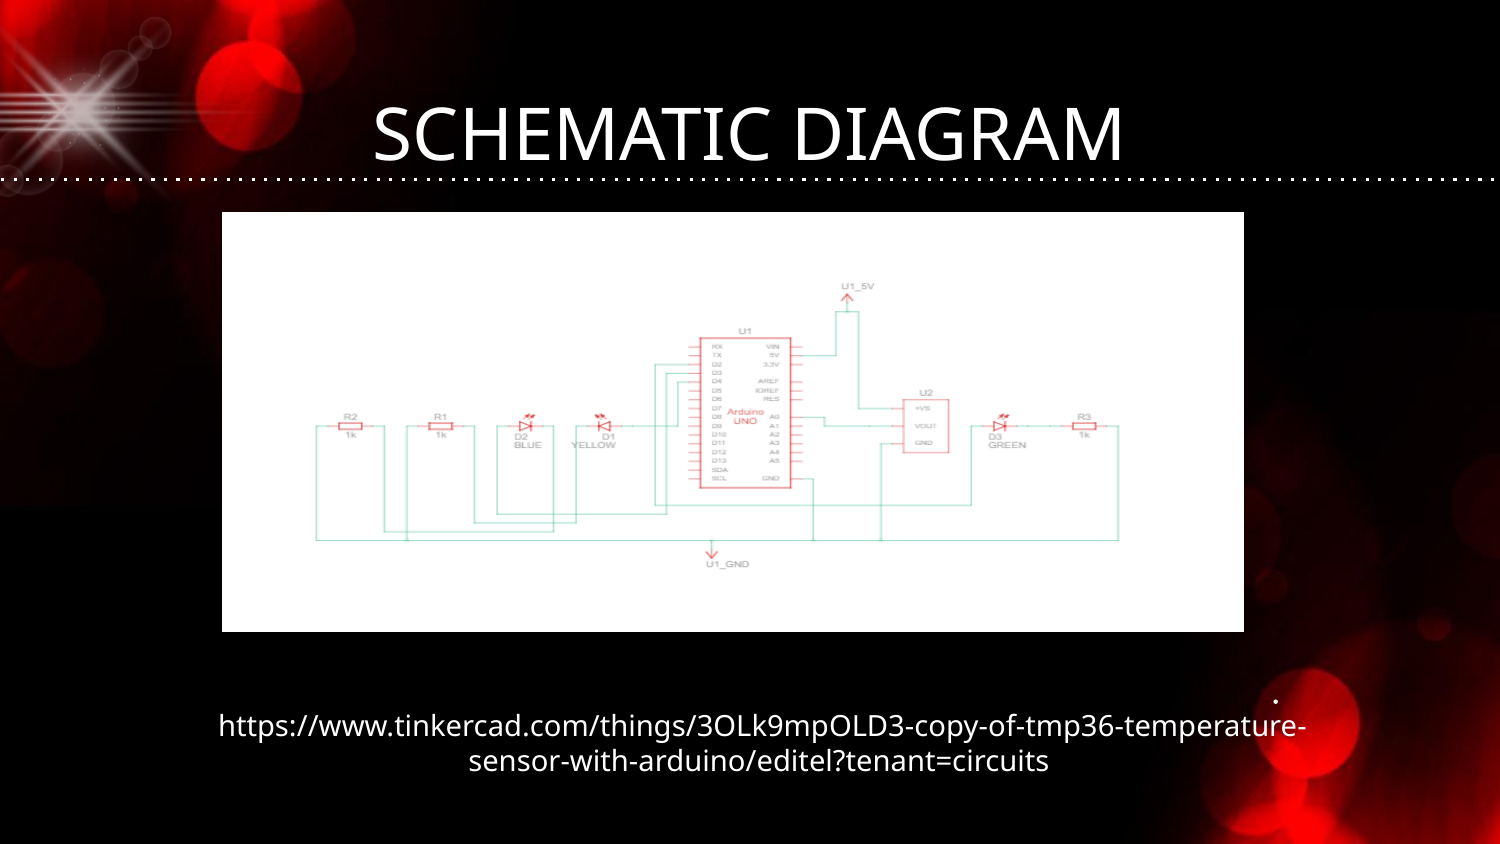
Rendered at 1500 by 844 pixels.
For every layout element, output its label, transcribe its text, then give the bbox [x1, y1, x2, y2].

subtitle https://www.tinkercad.com/things/3OLk9mpOLD3-copy-of-tmp36-temperature-sensor-with-arduino/editel?tenant=circuits [183, 692, 1343, 753]
title SCHEMATIC DIAGRAM [118, 72, 1382, 167]
picture [0, 0, 1500, 844]
